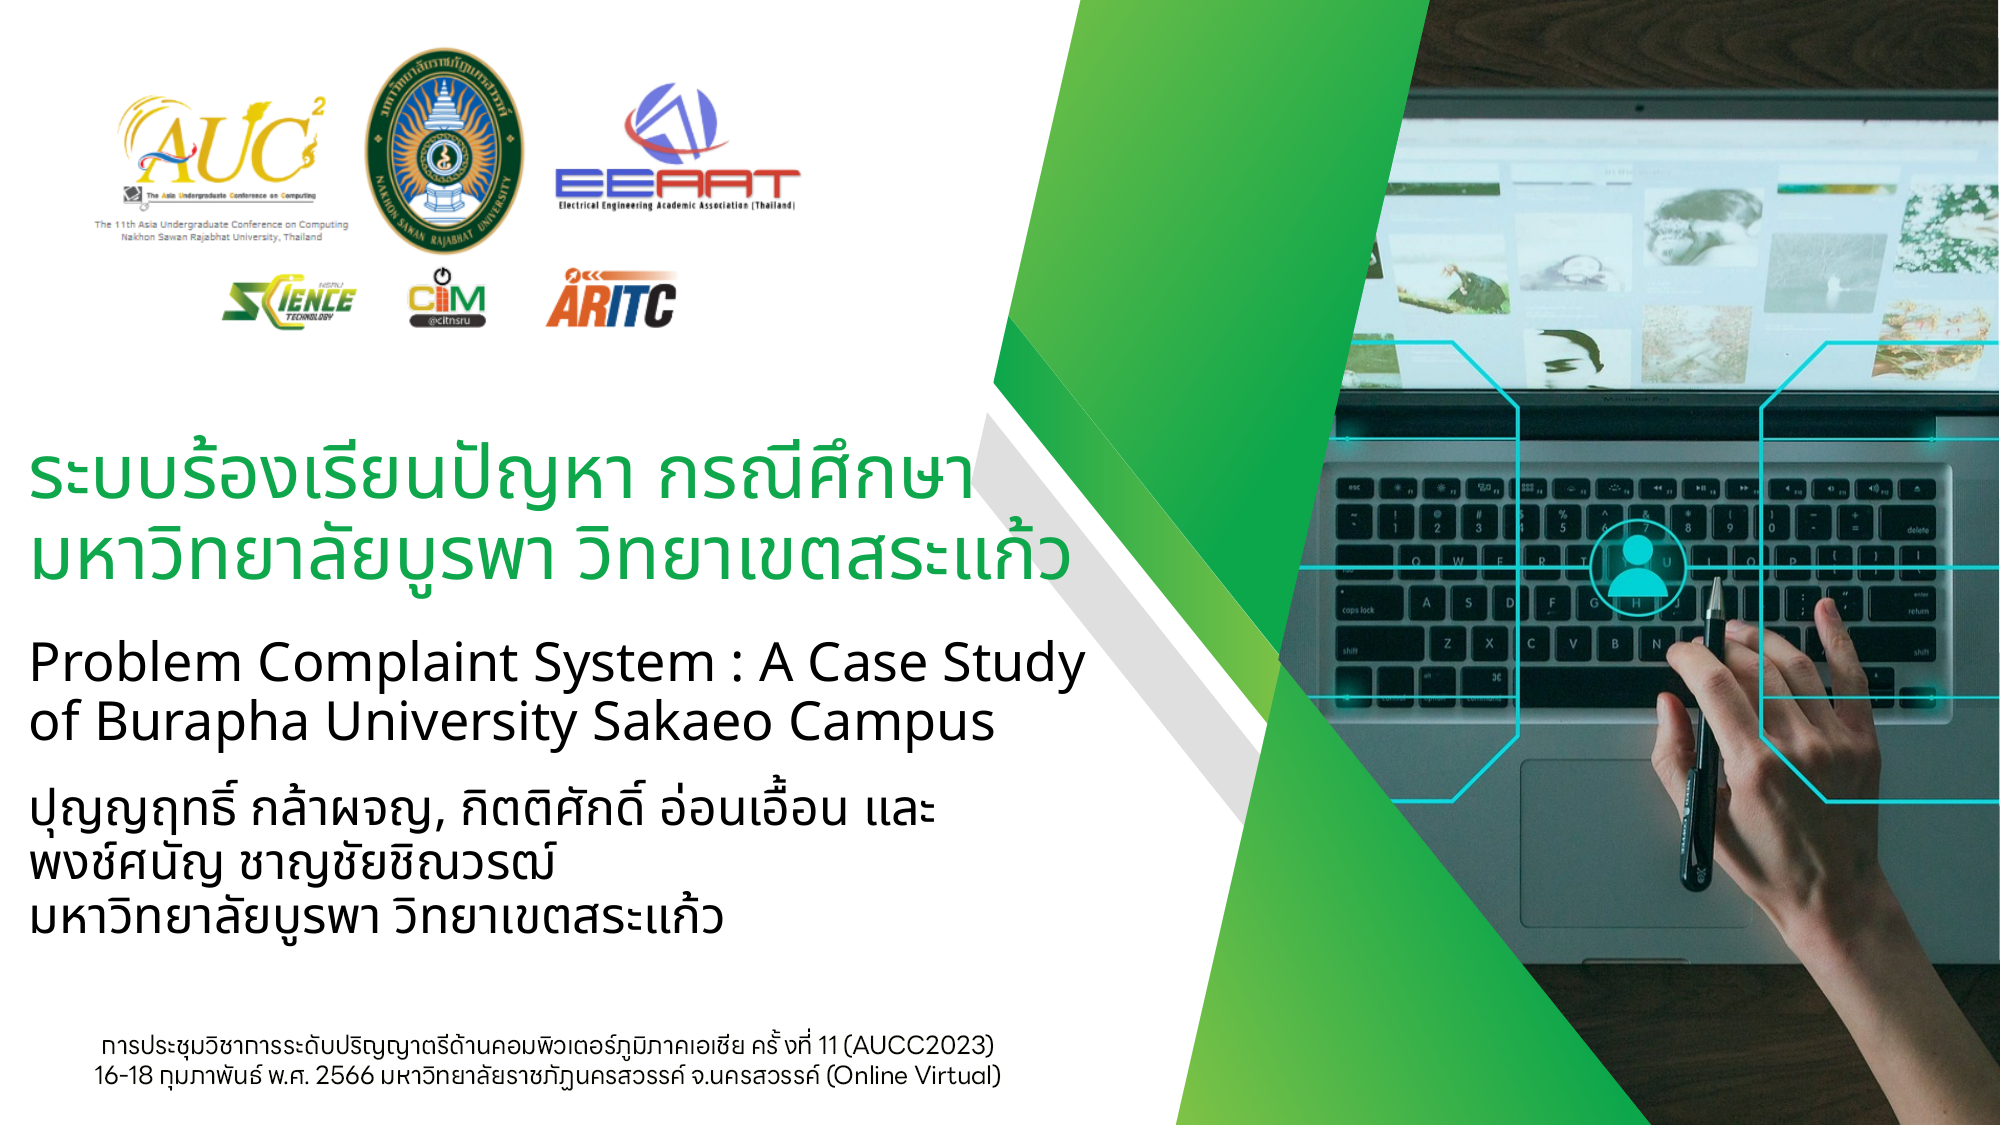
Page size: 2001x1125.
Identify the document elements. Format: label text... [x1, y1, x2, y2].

picture [0, 0, 2001, 1125]
list Problem Complaint System : A Case Study of Burapha University Sakaeo Campus [13, 627, 1111, 778]
subtitle ปุญญฤทธิ์ กล้าผจญ, กิตติศักดิ์ อ่อนเอื้อน และ พงช์ศนัญ ชาญชัยชิณวรฒ์ มหาวิทยาลัยบูรพา วิทยาเขตสระแก้ว [13, 778, 1111, 976]
title ระบบร้องเรียนปัญหา กรณีศึกษามหาวิทยาลัยบูรพา วิทยาเขตสระแก้ว [13, 353, 1129, 604]
